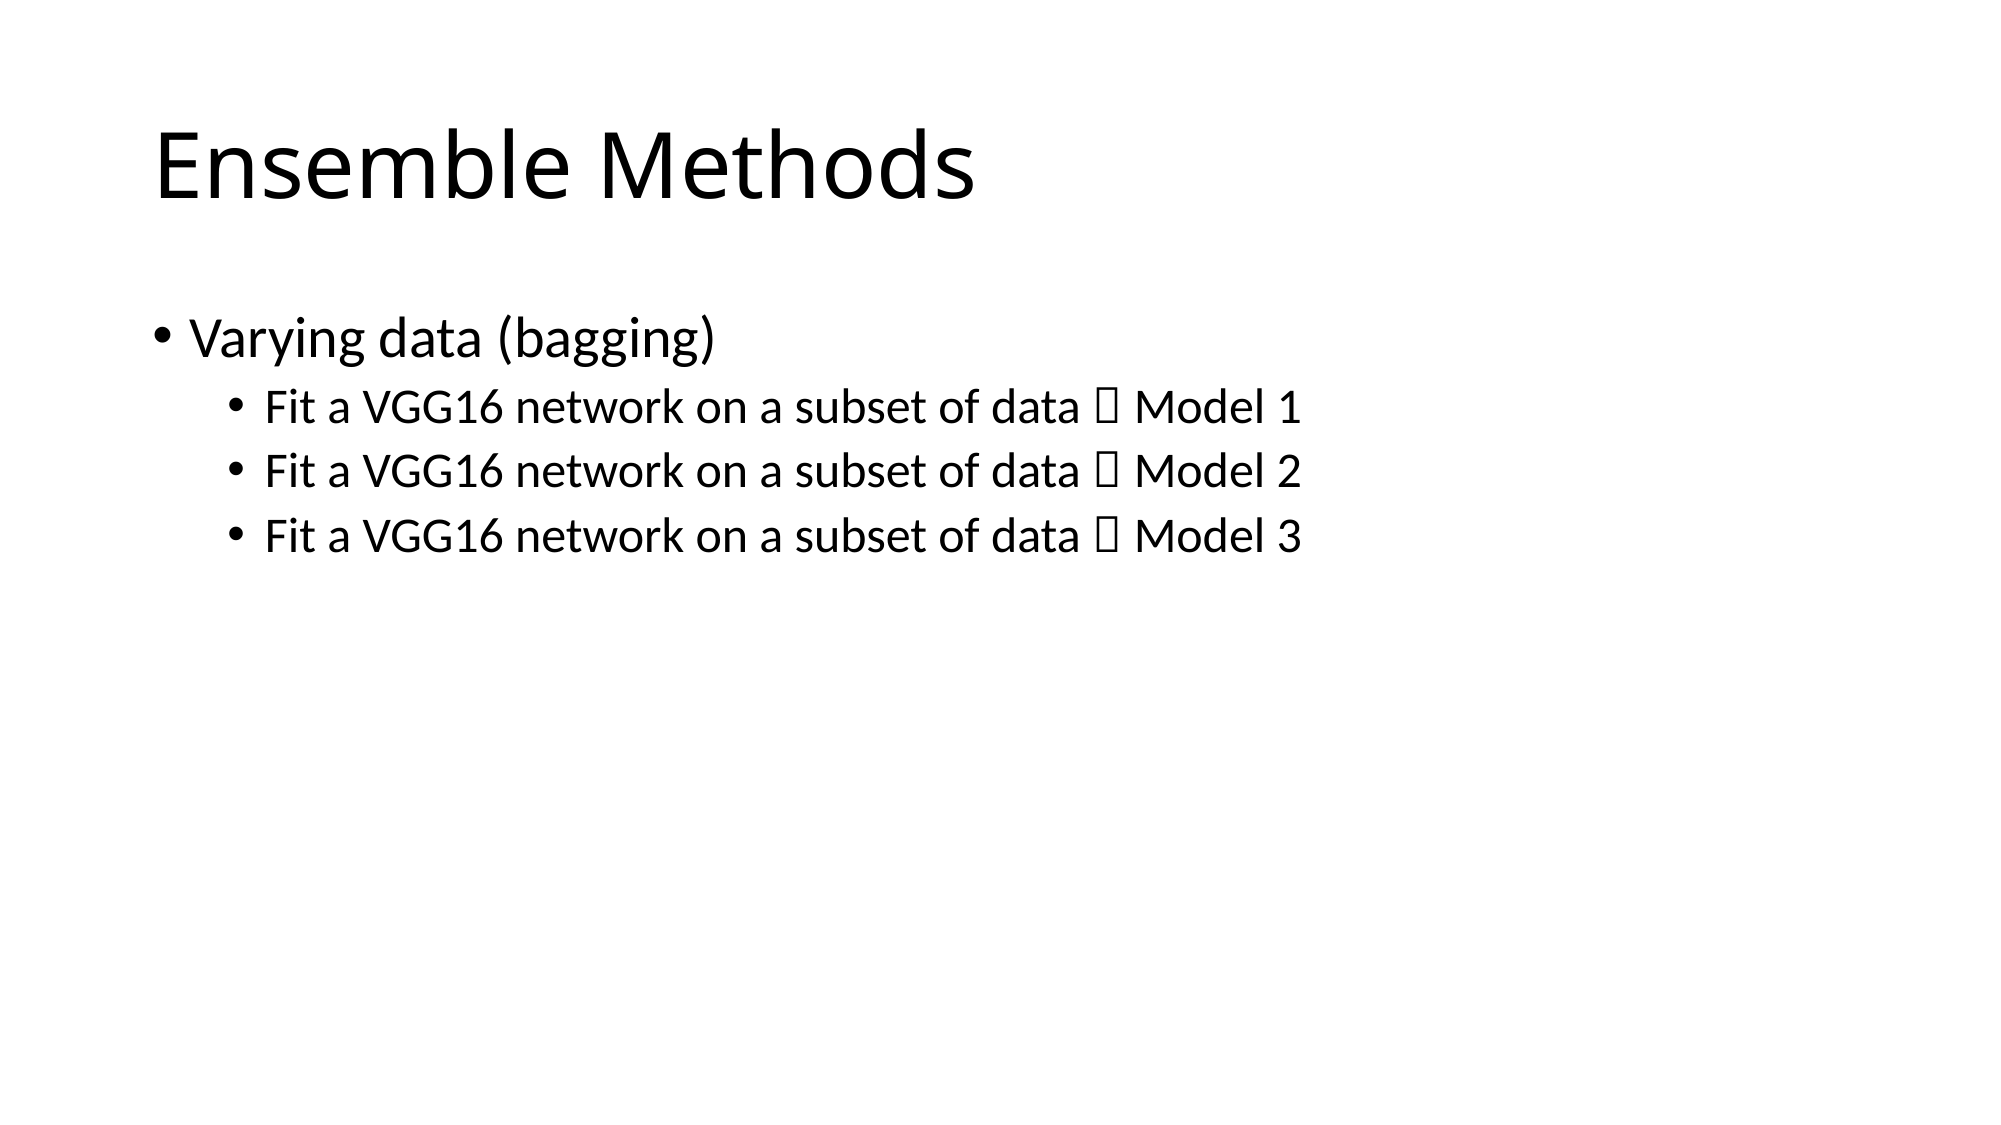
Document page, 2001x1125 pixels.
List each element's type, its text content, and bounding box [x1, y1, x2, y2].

title Ensemble Methods [137, 59, 1863, 278]
list Varying data (bagging) Fit a VGG16 network on a subset of data  Model 1 Fit a VGG16 network on a subset of data  Model 2 Fit a VGG16 network on a subset of data  Model 3 [137, 299, 1863, 1014]
